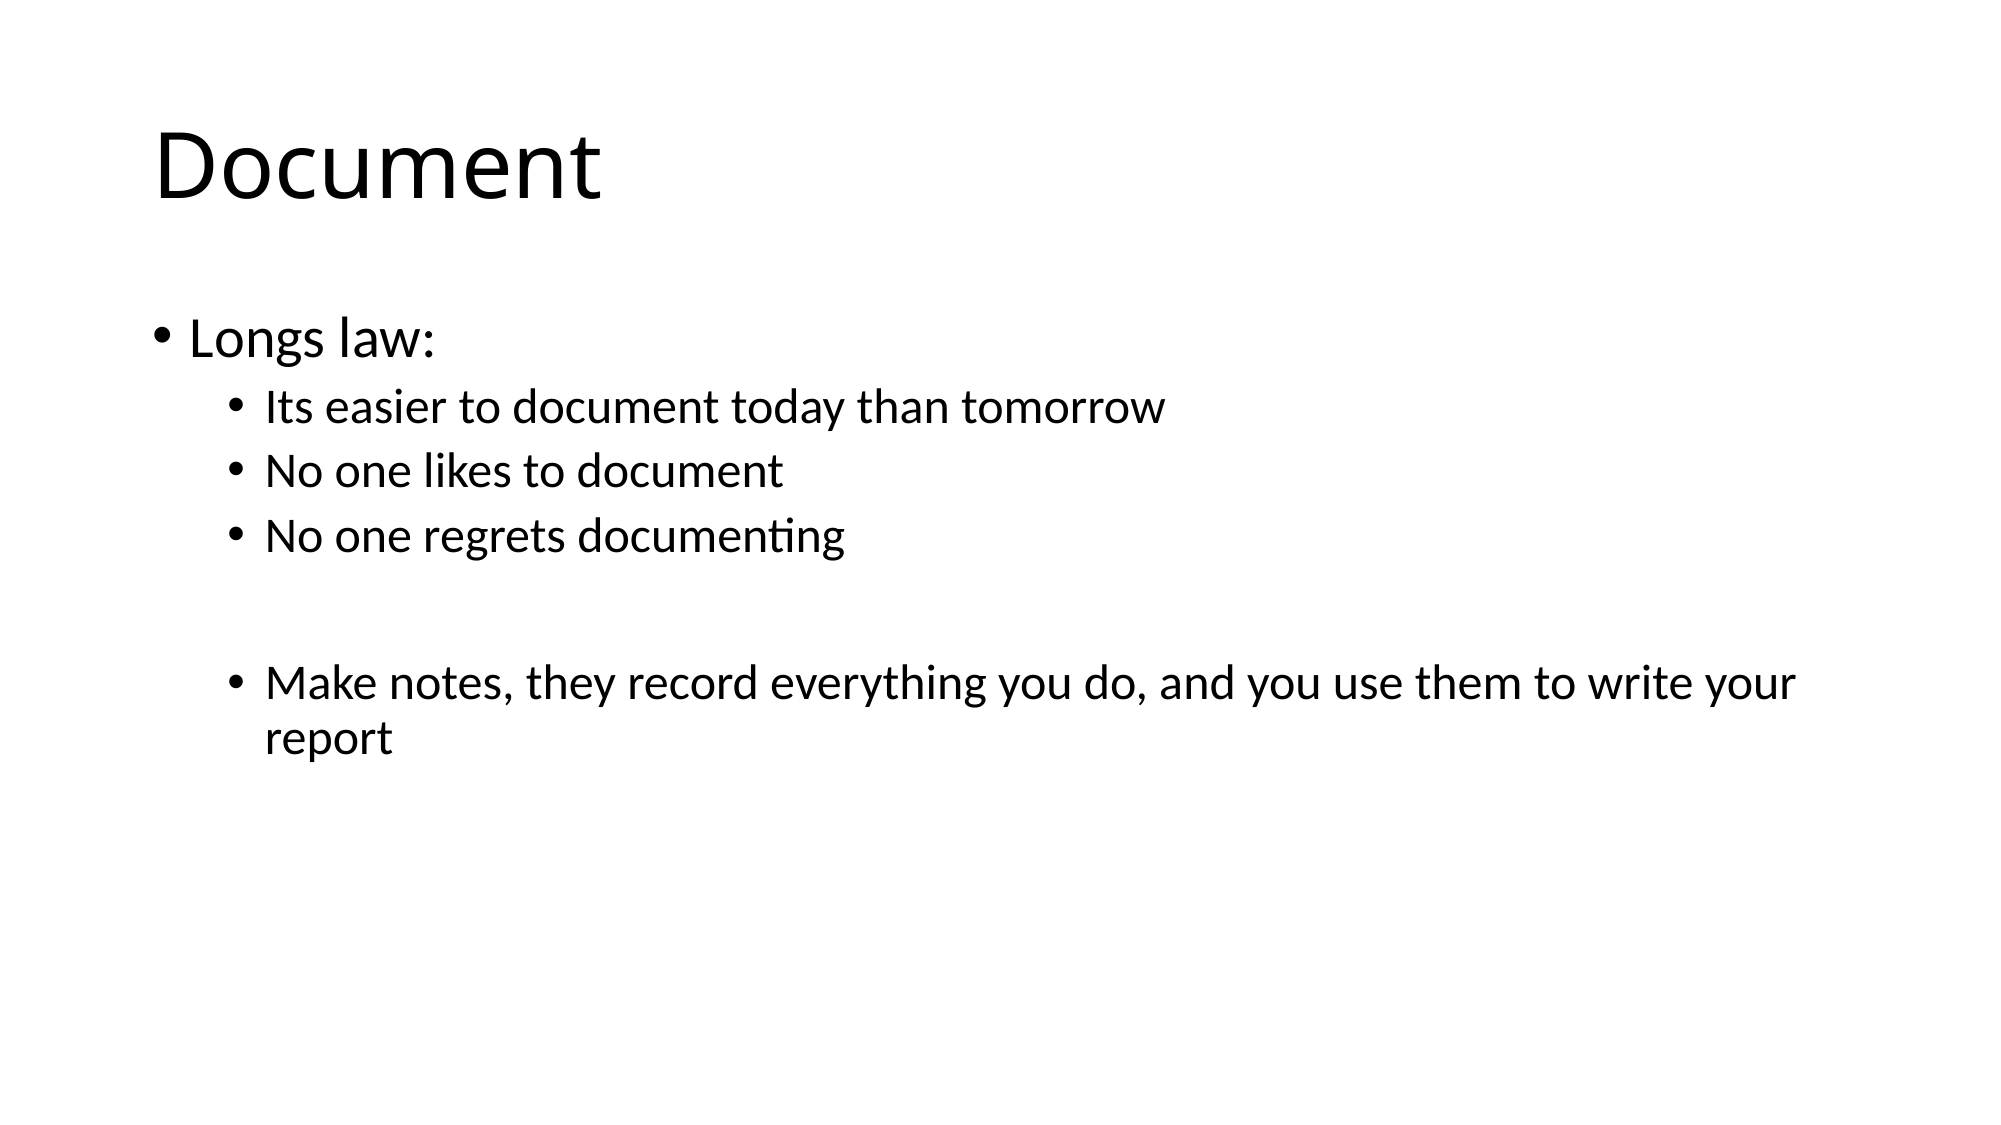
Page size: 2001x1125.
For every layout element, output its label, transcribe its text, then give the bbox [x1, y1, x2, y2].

list Longs law: Its easier to document today than tomorrow No one likes to document No one regrets documenting Make notes, they record everything you do, and you use them to write your report [137, 299, 1863, 1014]
title Document [137, 59, 1863, 278]
